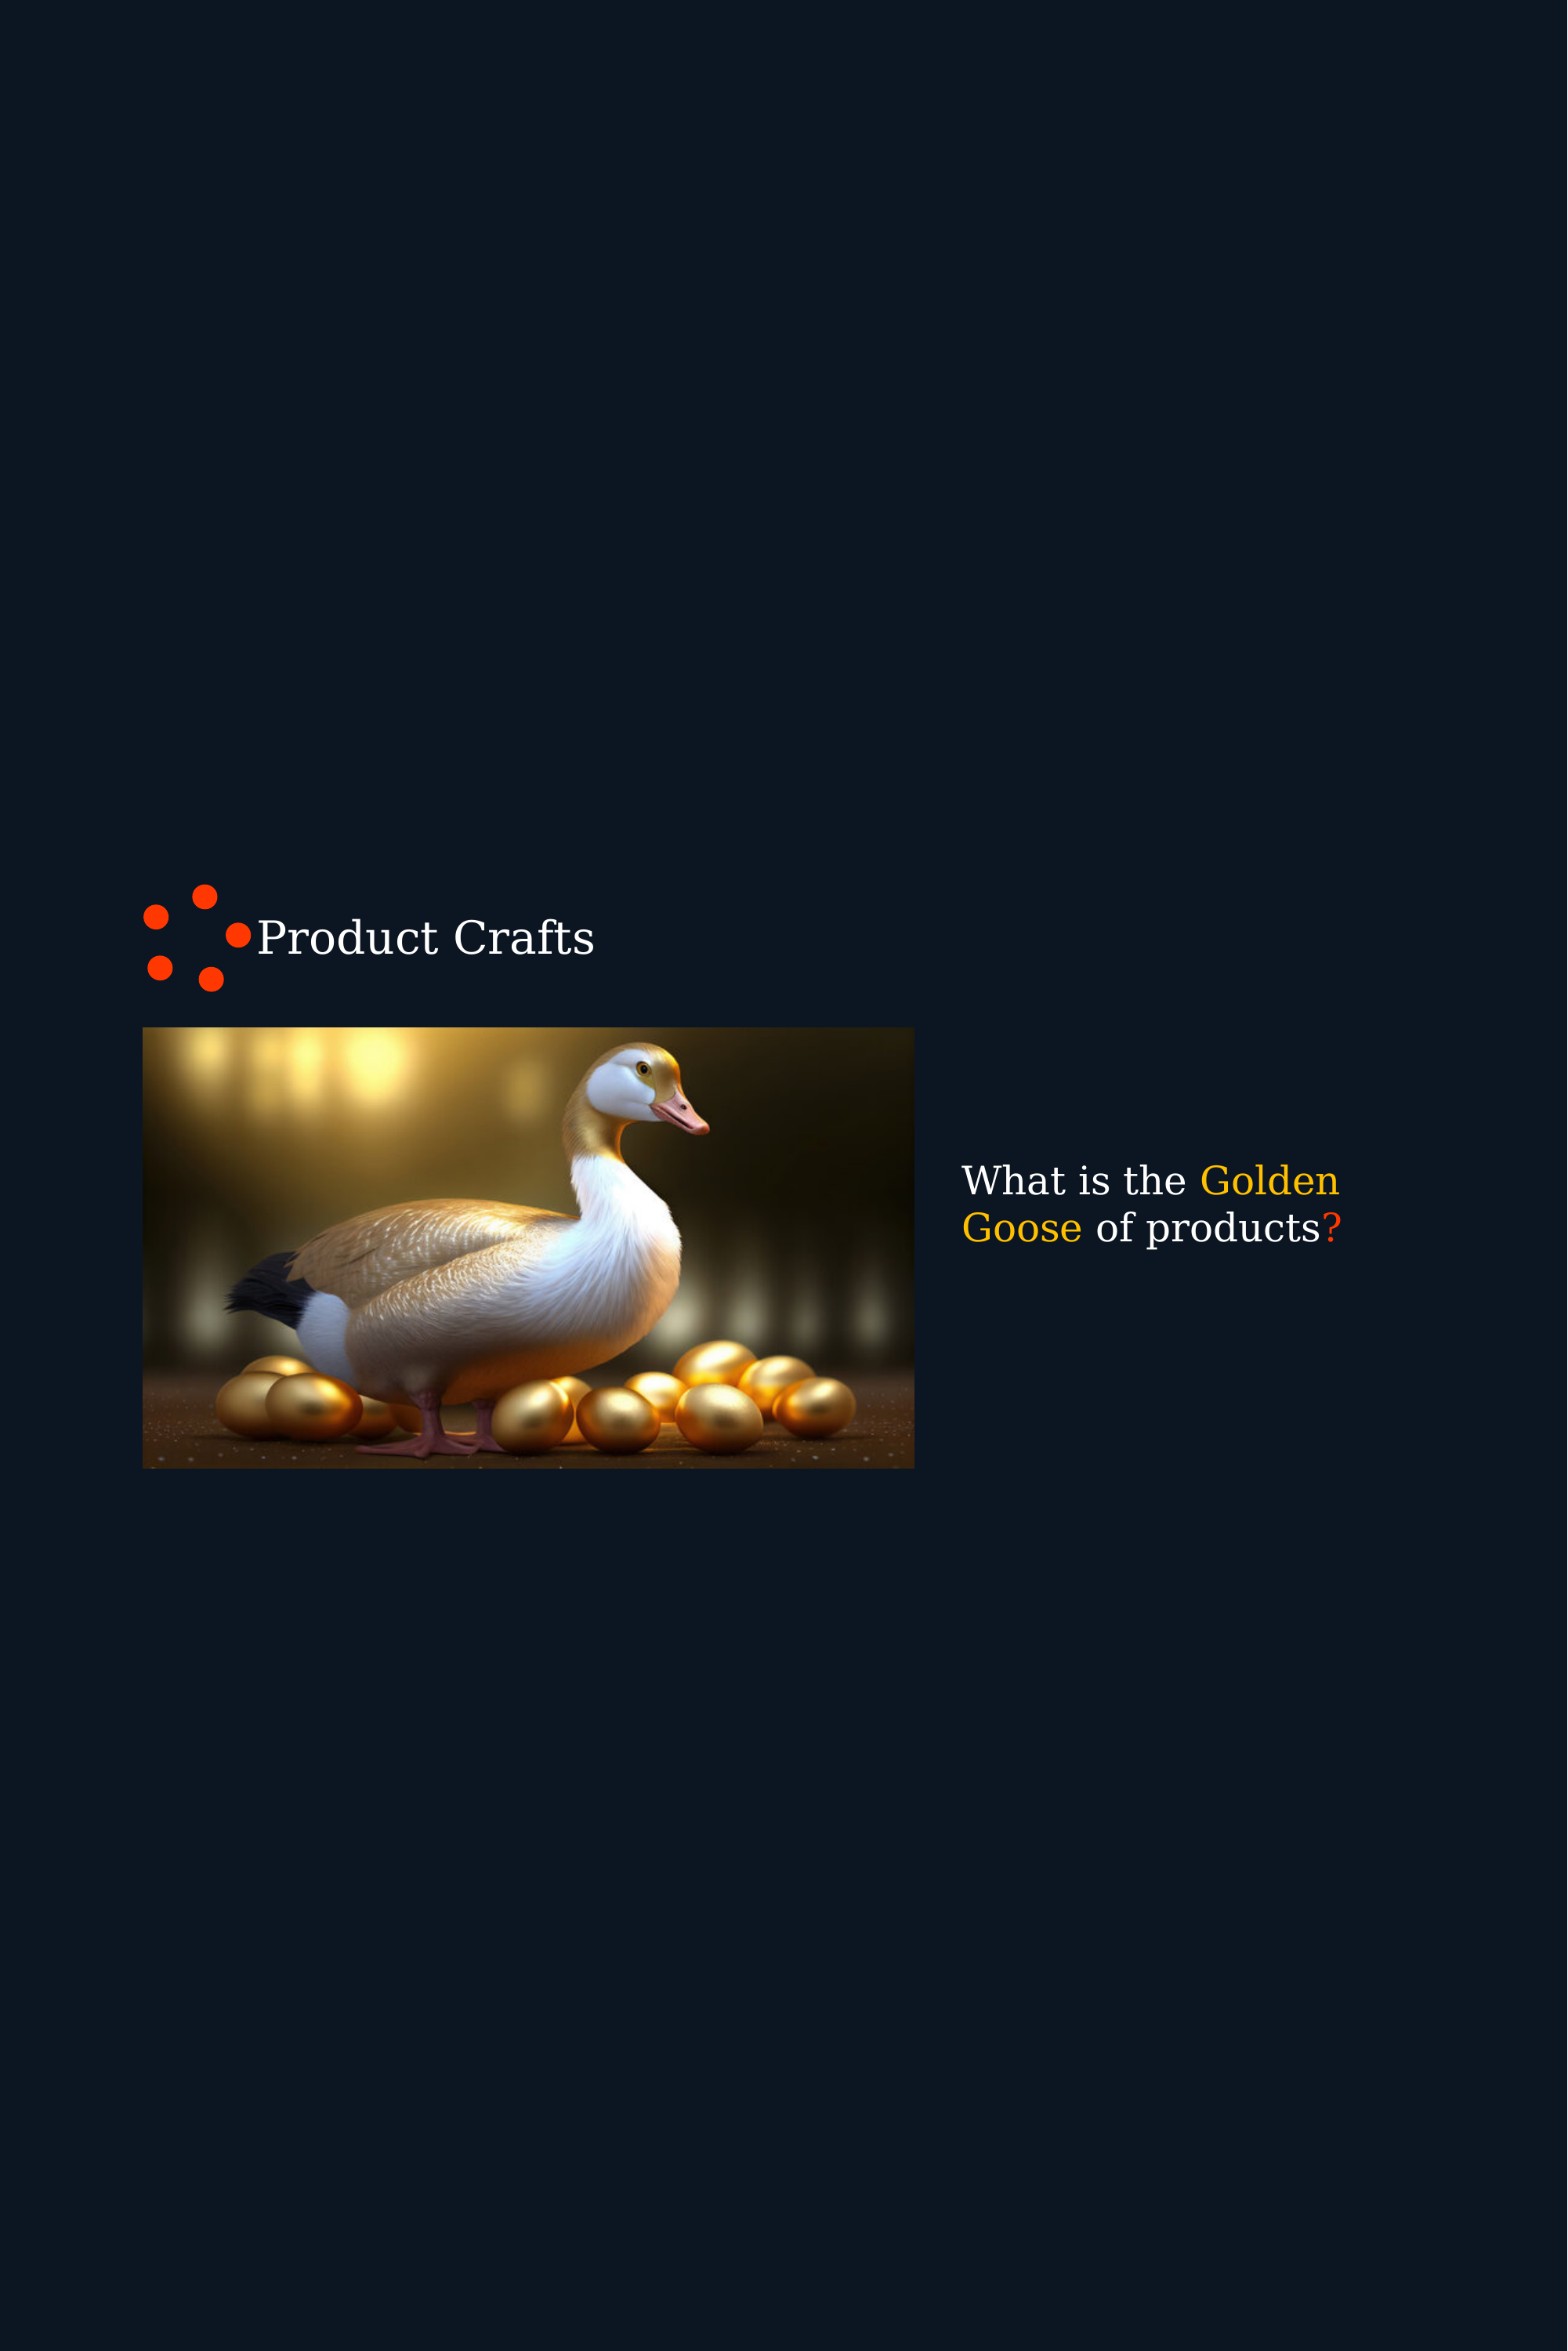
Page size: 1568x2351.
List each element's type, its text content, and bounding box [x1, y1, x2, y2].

text_box Product Crafts [251, 903, 607, 969]
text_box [143, 1027, 1377, 1469]
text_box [144, 885, 251, 991]
